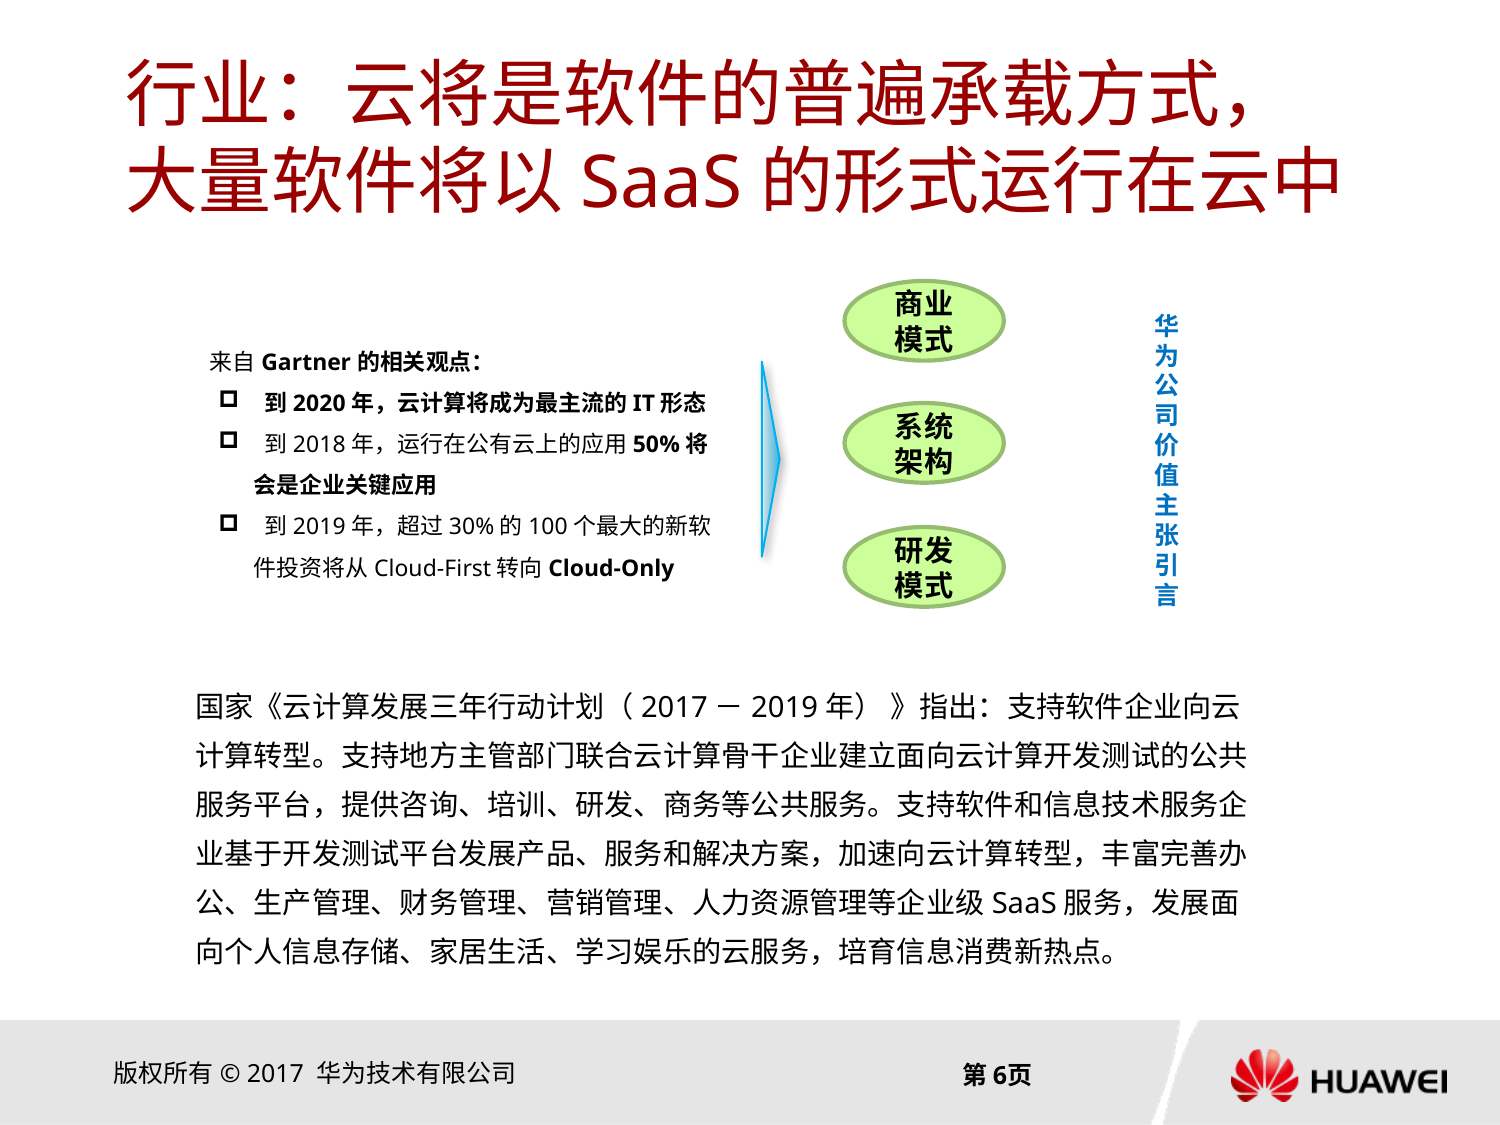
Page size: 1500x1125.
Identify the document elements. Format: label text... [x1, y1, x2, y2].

text_box 系统架构 [842, 400, 1006, 485]
text_box 研发模式 [842, 524, 1006, 609]
picture [0, 1020, 1500, 1125]
title 行业：云将是软件的普遍承载方式，大量软件将以SaaS的形式运行在云中 [111, 63, 1378, 207]
text_box 来自Gartner的相关观点： 到2020年，云计算将成为最主流的IT形态 到2018年，运行在公有云上的应用50%将会是企业关键应用 到2019年，超过30%的100个最大的新软件投资将从Cloud-First转向Cloud-Only [147, 326, 727, 588]
text_box 国家《云计算发展三年行动计划（2017－2019年） 》指出：支持软件企业向云计算转型。支持地方主管部门联合云计算骨干企业建立面向云计算开发测试的公共服务平台，提供咨询、培训、研发、商务等公共服务。支持软件和信息技术服务企业基于开发测试平台发展产品、服务和解决方案，加速向云计算转型，丰富完善办公、生产管理、财务管理、营销管理、人力资源管理等企业级SaaS服务，发展面向个人信息存储、家居生活、学习娱乐的云服务，培育信息消费新热点。 [182, 668, 1279, 975]
text_box 商业模式 [842, 278, 1006, 363]
text_box 华为公司价值主张引言 [1139, 302, 1202, 617]
text_box [761, 361, 780, 557]
